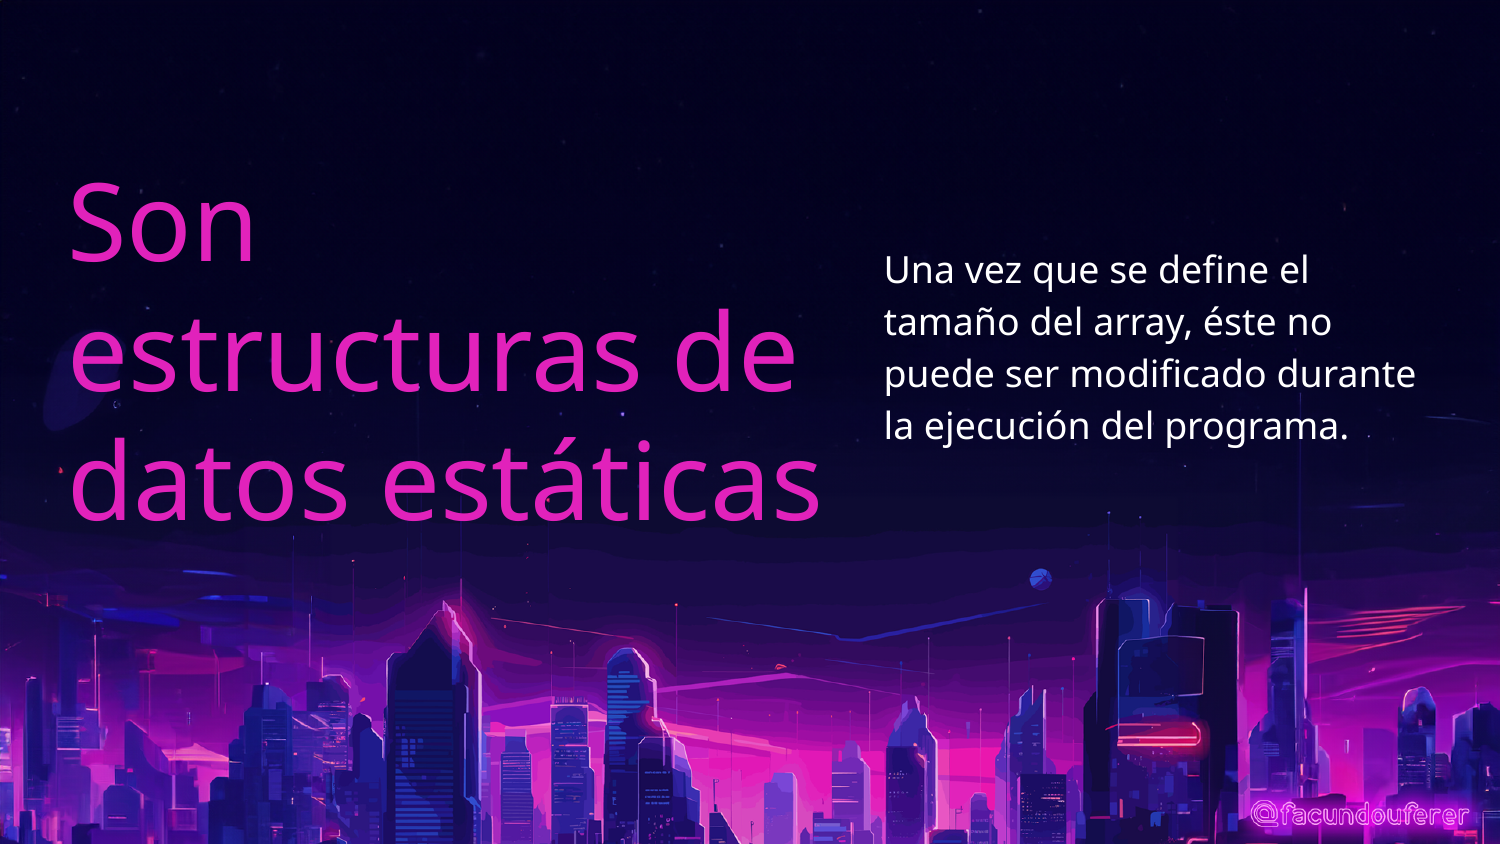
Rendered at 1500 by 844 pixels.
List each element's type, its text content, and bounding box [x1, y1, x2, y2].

text_box Una vez que se define el tamaño del array, éste no puede ser modificado durante la ejecución del programa. [868, 49, 1448, 637]
title Son estructuras de datos estáticas [52, 49, 869, 646]
picture [0, 0, 1500, 844]
